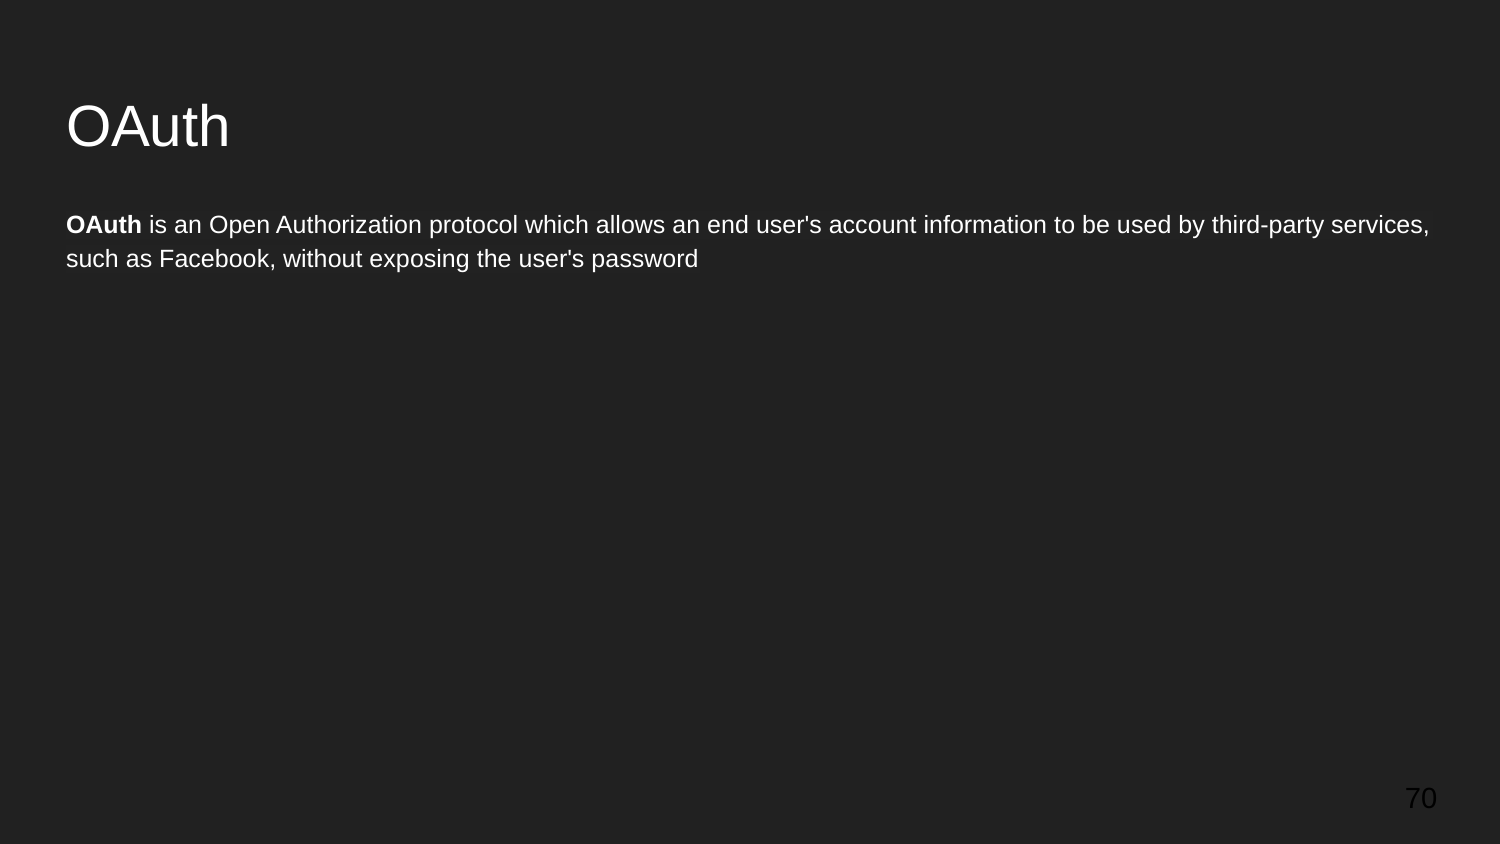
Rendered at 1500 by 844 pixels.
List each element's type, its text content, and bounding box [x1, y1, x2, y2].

title OAuth [51, 72, 1449, 167]
list OAuth is an Open Authorization protocol which allows an end user's account information to be used by third-party services, such as Facebook, without exposing the user's password [51, 189, 1449, 750]
slide_number ‹#› [1389, 764, 1480, 830]
